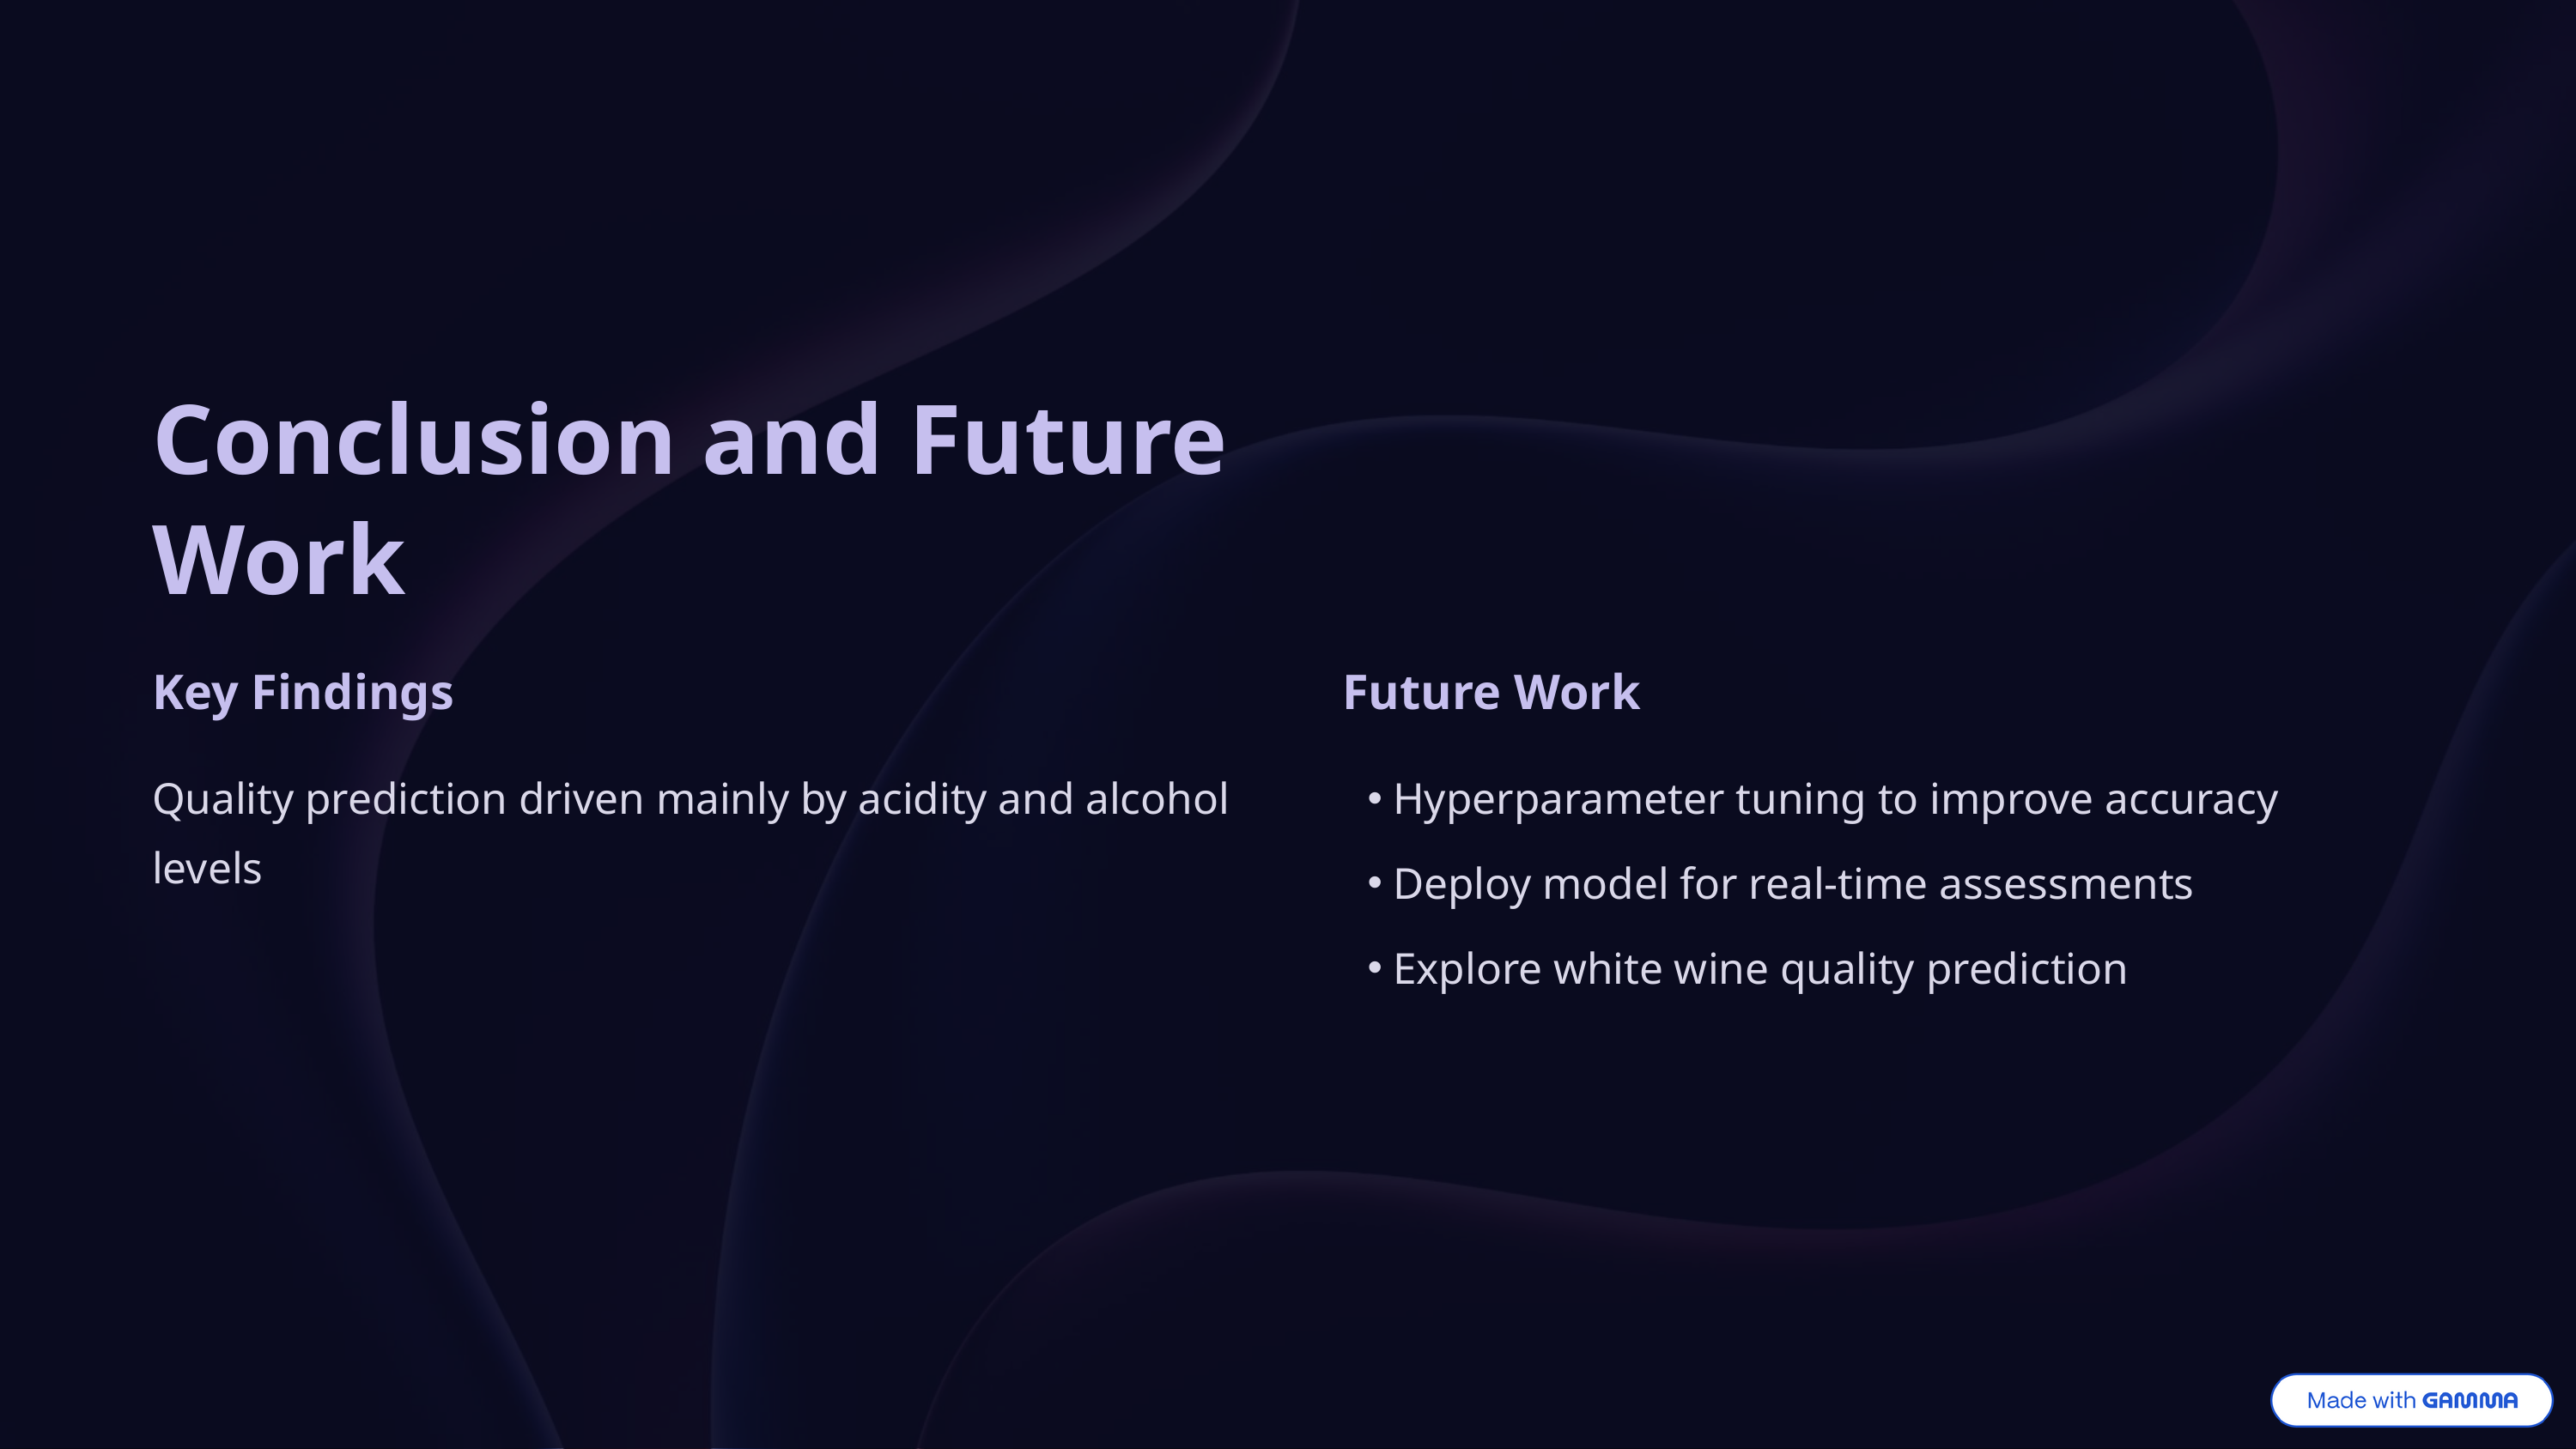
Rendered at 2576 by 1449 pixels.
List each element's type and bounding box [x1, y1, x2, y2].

text_box [1341, 763, 2426, 834]
text_box [1341, 932, 2426, 1003]
text_box [1342, 659, 1826, 721]
text_box [0, 0, 2576, 1449]
text_box [151, 375, 1495, 661]
text_box [151, 763, 1236, 834]
text_box [151, 659, 635, 763]
text_box [1341, 848, 2426, 919]
